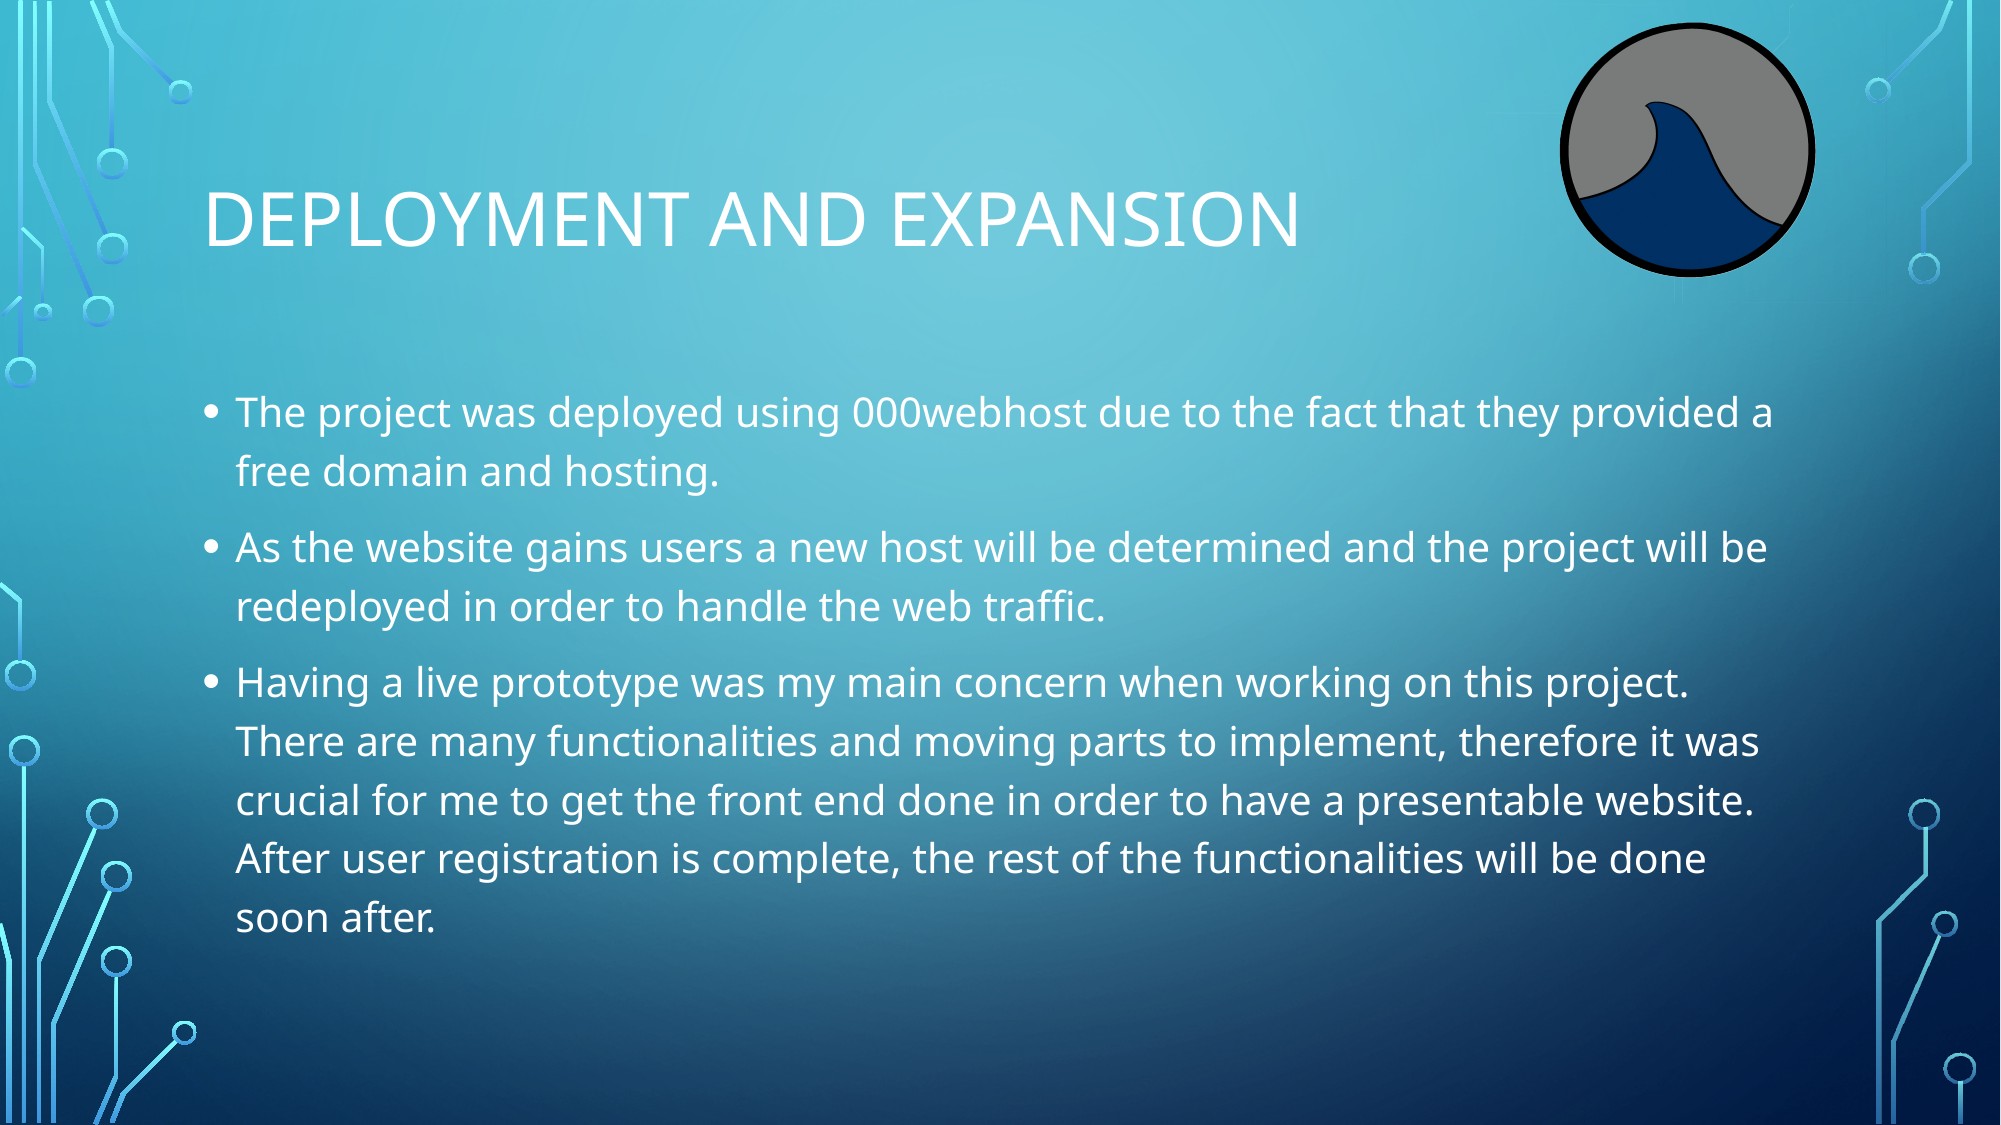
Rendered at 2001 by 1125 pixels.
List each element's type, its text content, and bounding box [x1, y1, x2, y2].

picture [1481, 3, 1901, 304]
title Deployment and expansion [187, 101, 1813, 344]
list The project was deployed using 000webhost due to the fact that they provided a free domain and hosting. As the website gains users a new host will be determined and the project will be redeployed in order to handle the web traffic. Having a live prototype was my main concern when working on this project. There are many functionalities and moving parts to implement, therefore it was crucial for me to get the front end done in order to have a presentable website. After user registration is complete, the rest of the functionalities will be done soon after. [187, 369, 1813, 950]
